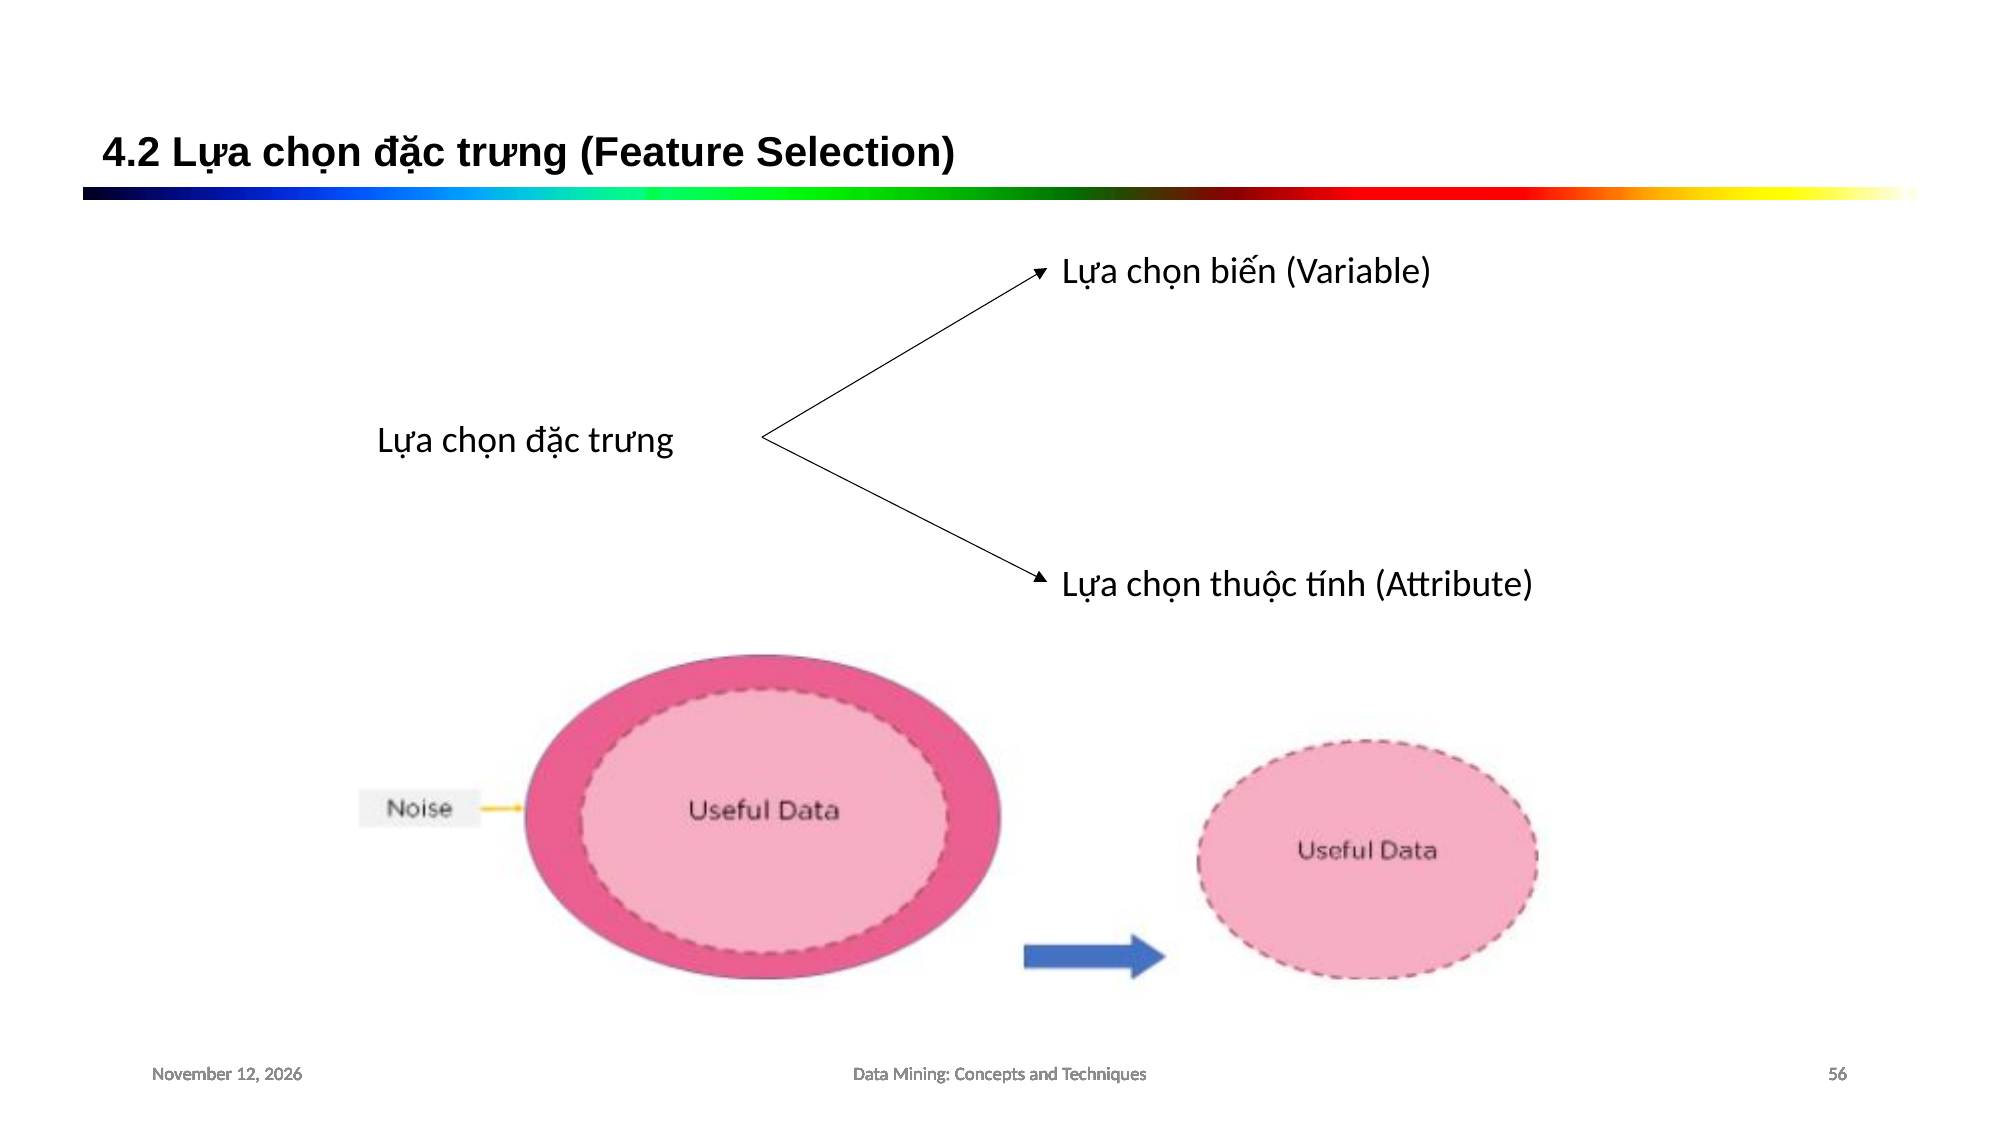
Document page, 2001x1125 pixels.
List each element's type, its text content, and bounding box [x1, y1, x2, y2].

text_box August 25, 2022 [137, 1042, 588, 1103]
text_box Data Mining: Concepts and Techniques [662, 1042, 1338, 1103]
text_box 4.2 Lựa chọn đặc trưng (Feature Selection) [87, 116, 1088, 182]
picture [83, 187, 473, 200]
picture [509, 187, 1917, 200]
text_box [362, 238, 1659, 613]
text_box 56 [1412, 1042, 1863, 1103]
picture [311, 651, 1551, 994]
